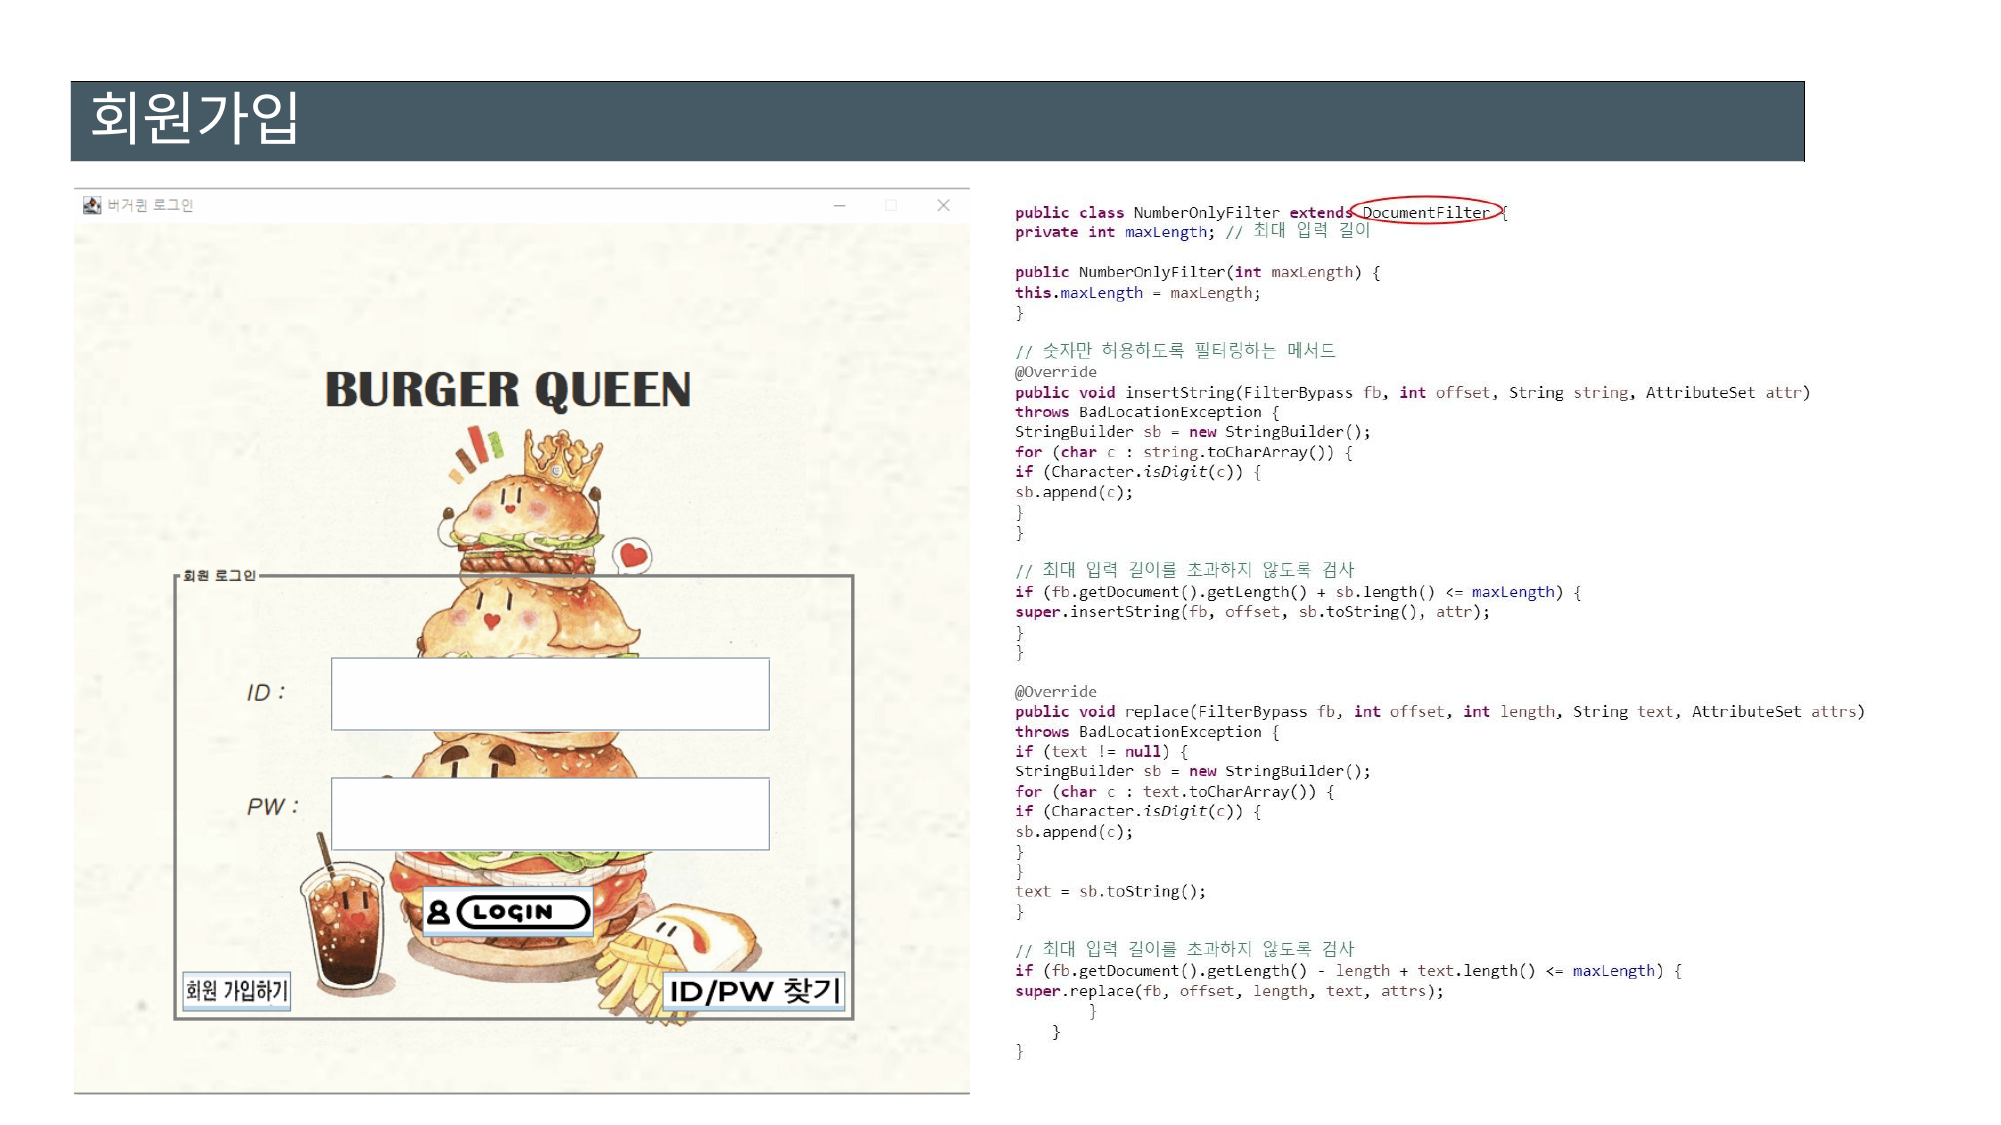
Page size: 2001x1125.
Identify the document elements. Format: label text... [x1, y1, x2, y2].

title 회원가입 [74, 67, 1949, 168]
picture [73, 186, 970, 1096]
picture [1011, 194, 1867, 1060]
